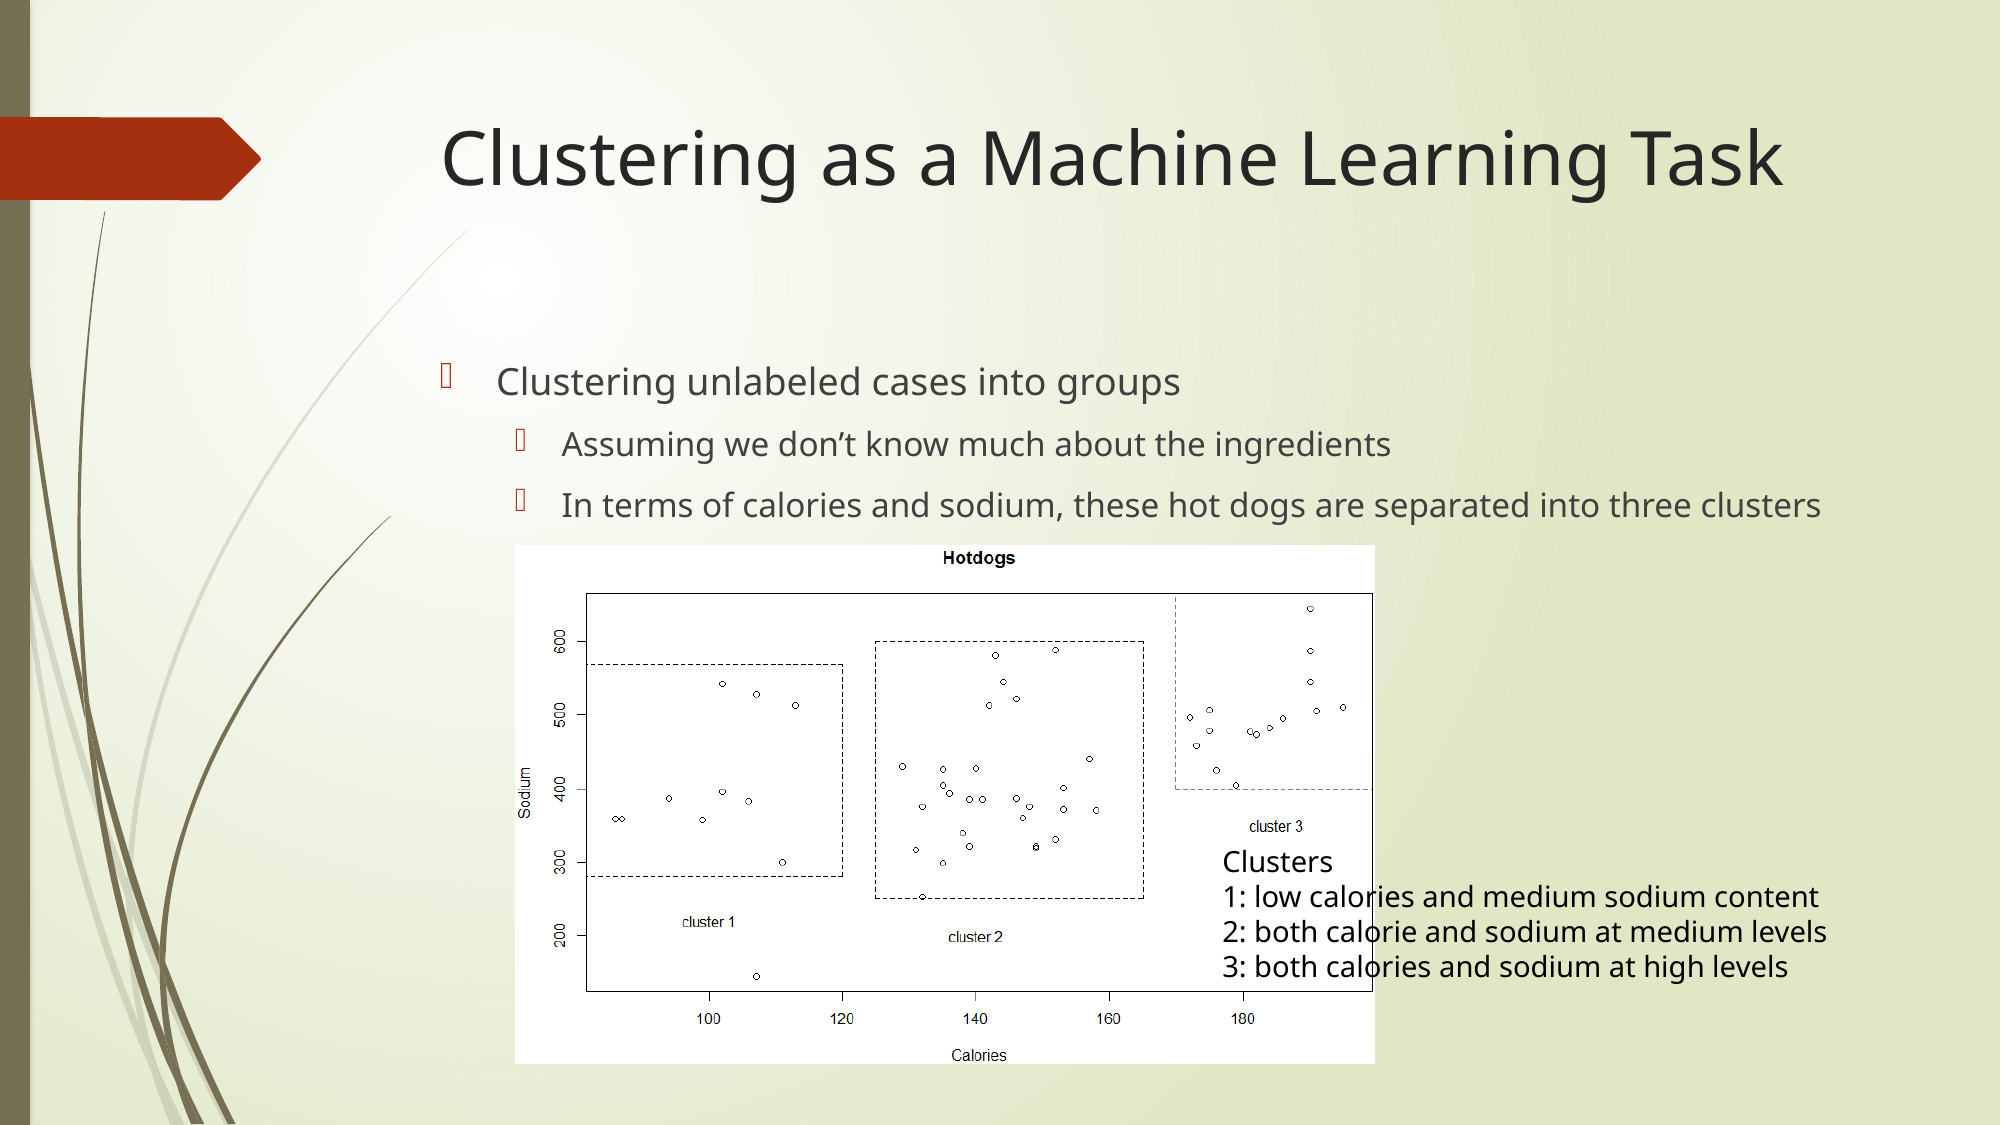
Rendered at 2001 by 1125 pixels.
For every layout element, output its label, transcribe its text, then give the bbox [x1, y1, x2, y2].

text_box Clusters 1: low calories and medium sodium content 2: both calorie and sodium at medium levels 3: both calories and sodium at high levels [1378, 836, 1871, 991]
picture [515, 545, 1375, 1065]
list Clustering unlabeled cases into groups Assuming we don’t know much about the ingredients In terms of calories and sodium, these hot dogs are separated into three clusters [424, 350, 1888, 970]
title Clustering as a Machine Learning Task [425, 102, 1888, 313]
